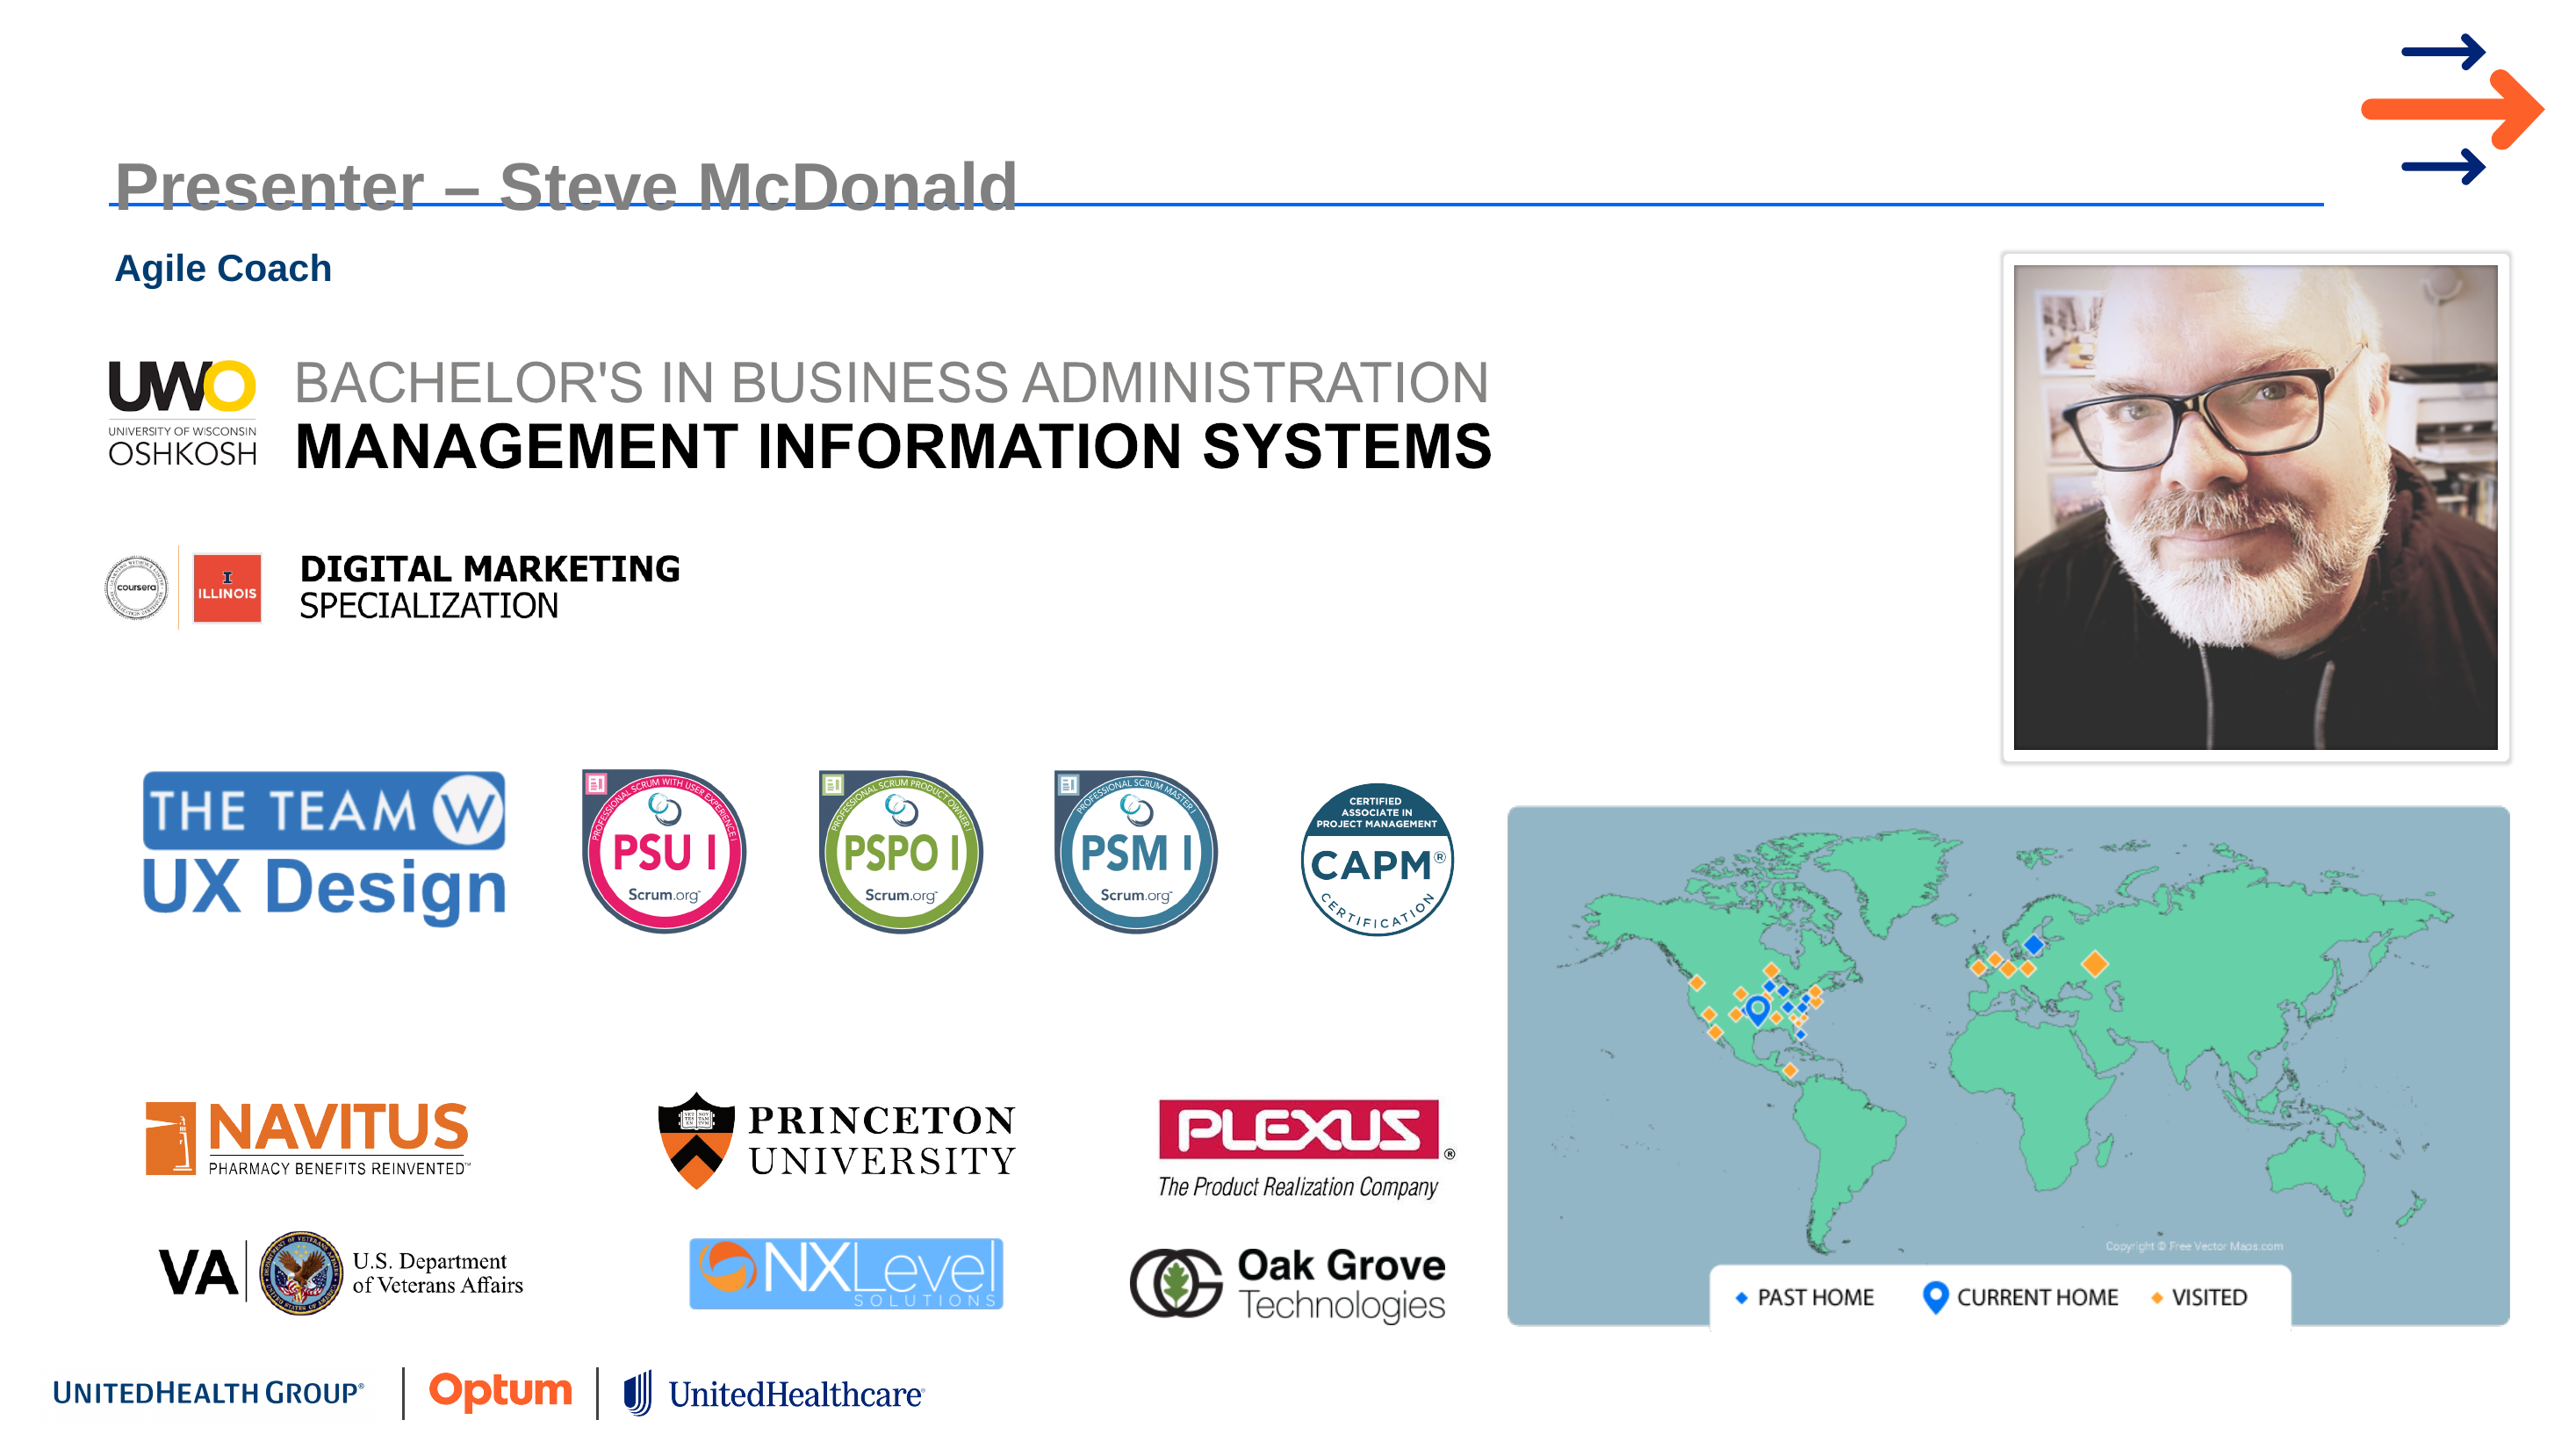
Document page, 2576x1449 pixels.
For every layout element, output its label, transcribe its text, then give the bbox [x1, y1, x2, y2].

picture [649, 1083, 1022, 1196]
picture [1130, 1249, 1446, 1325]
list Presenter – Steve McDonald [114, 102, 2324, 205]
picture [1500, 799, 2515, 1332]
picture [2349, 18, 2555, 205]
picture [140, 1097, 471, 1181]
picture [579, 767, 750, 937]
picture [95, 538, 689, 636]
picture [34, 1364, 377, 1423]
picture [816, 767, 985, 937]
list Agile Coach [114, 220, 2324, 286]
picture [2014, 264, 2499, 751]
picture [1157, 1096, 1469, 1209]
picture [429, 1373, 572, 1414]
picture [1052, 768, 1220, 936]
picture [688, 1237, 1004, 1310]
picture [52, 339, 1529, 486]
picture [624, 1369, 925, 1417]
picture [139, 767, 513, 937]
picture [155, 1227, 534, 1320]
picture [1287, 768, 1468, 950]
